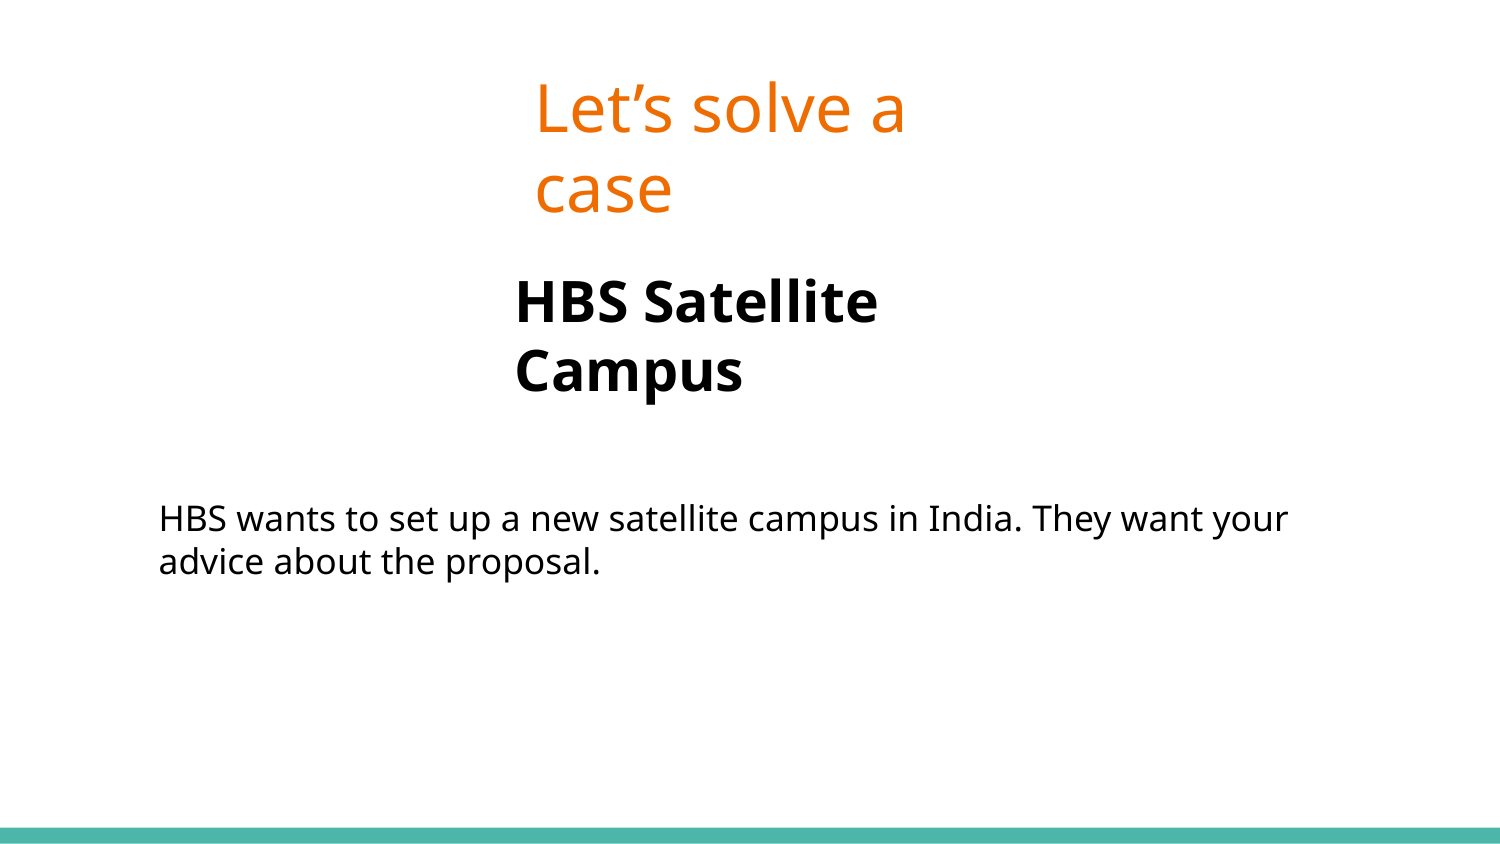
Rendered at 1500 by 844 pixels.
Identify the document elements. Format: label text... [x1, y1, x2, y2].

text_box HBS wants to set up a new satellite campus in India. They want your advice about the proposal. [156, 493, 1345, 582]
text_box HBS Satellite Campus [512, 263, 953, 403]
title Let’s solve a case [532, 62, 933, 226]
